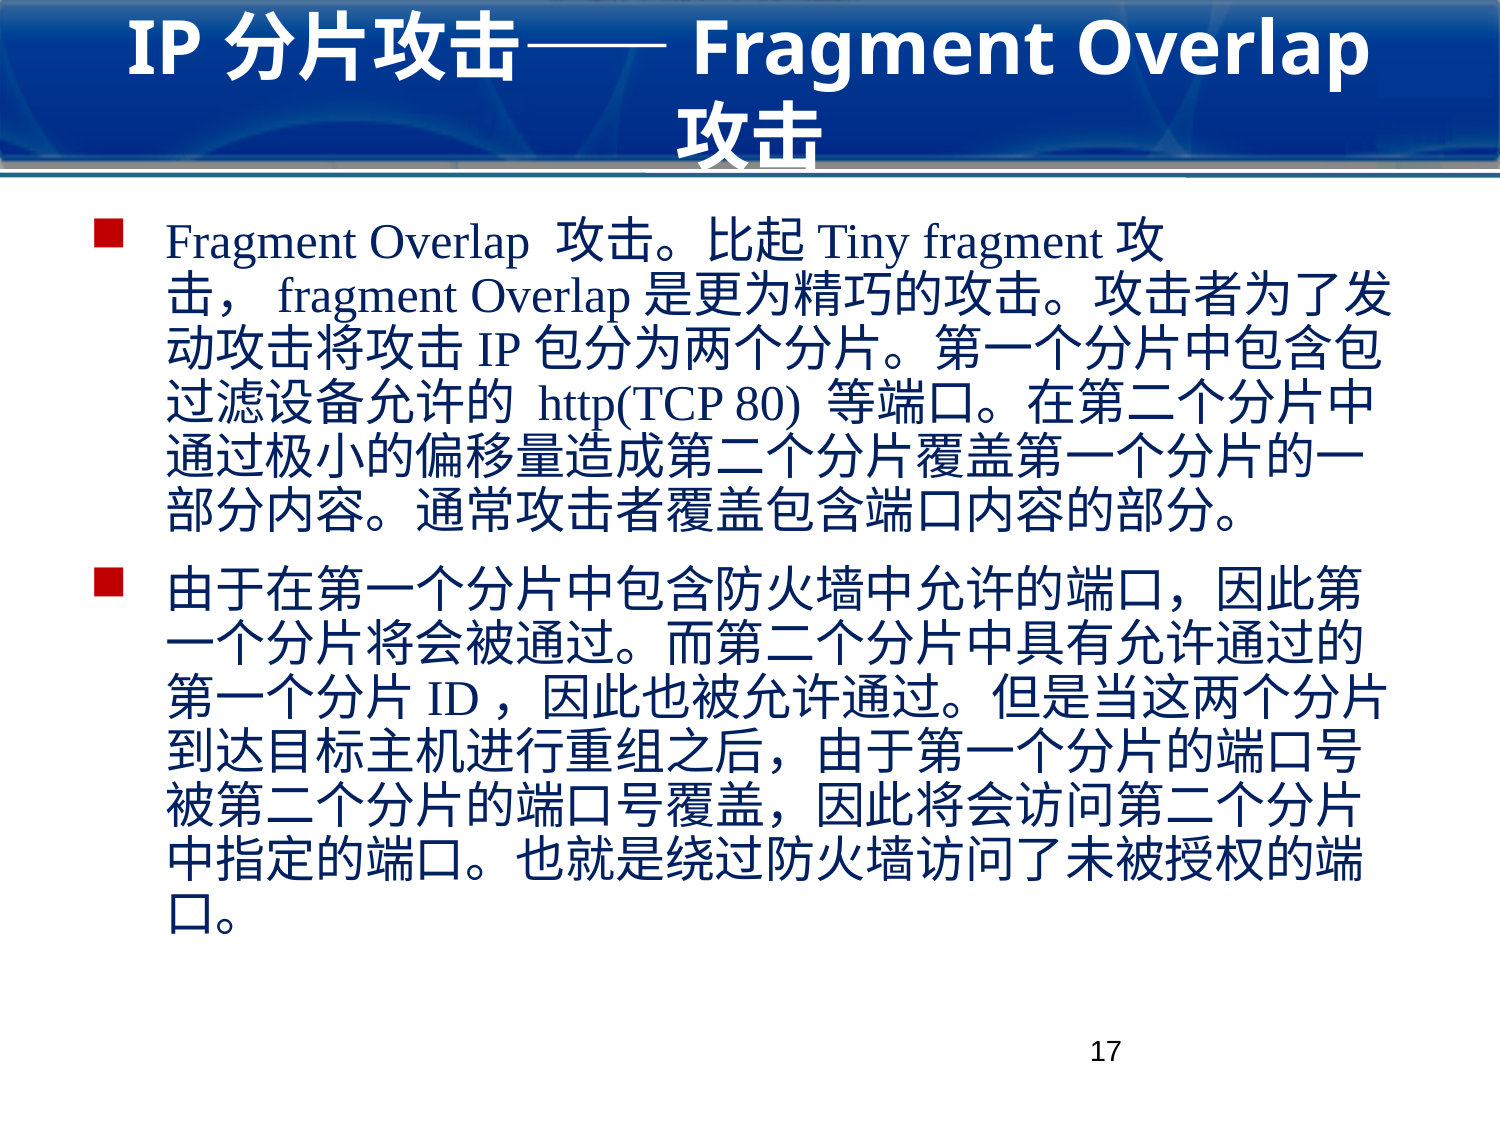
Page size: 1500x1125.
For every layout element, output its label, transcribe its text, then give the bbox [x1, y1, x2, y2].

list Fragment Overlap 攻击。比起Tiny fragment攻击，fragment Overlap是更为精巧的攻击。攻击者为了发动攻击将攻击IP包分为两个分片。第一个分片中包含包过滤设备允许的 http(TCP 80) 等端口。在第二个分片中通过极小的偏移量造成第二个分片覆盖第一个分片的一部分内容。通常攻击者覆盖包含端口内容的部分。 由于在第一个分片中包含防火墙中允许的端口，因此第一个分片将会被通过。而第二个分片中具有允许通过的第一个分片ID，因此也被允许通过。但是当这两个分片到达目标主机进行重组之后，由于第一个分片的端口号被第二个分片的端口号覆盖，因此将会访问第二个分片中指定的端口。也就是绕过防火墙访问了未被授权的端口。 [75, 208, 1425, 1047]
title IP分片攻击——Fragment Overlap 攻击 [75, 0, 1425, 184]
slide_number 17 [1074, 1047, 1425, 1100]
